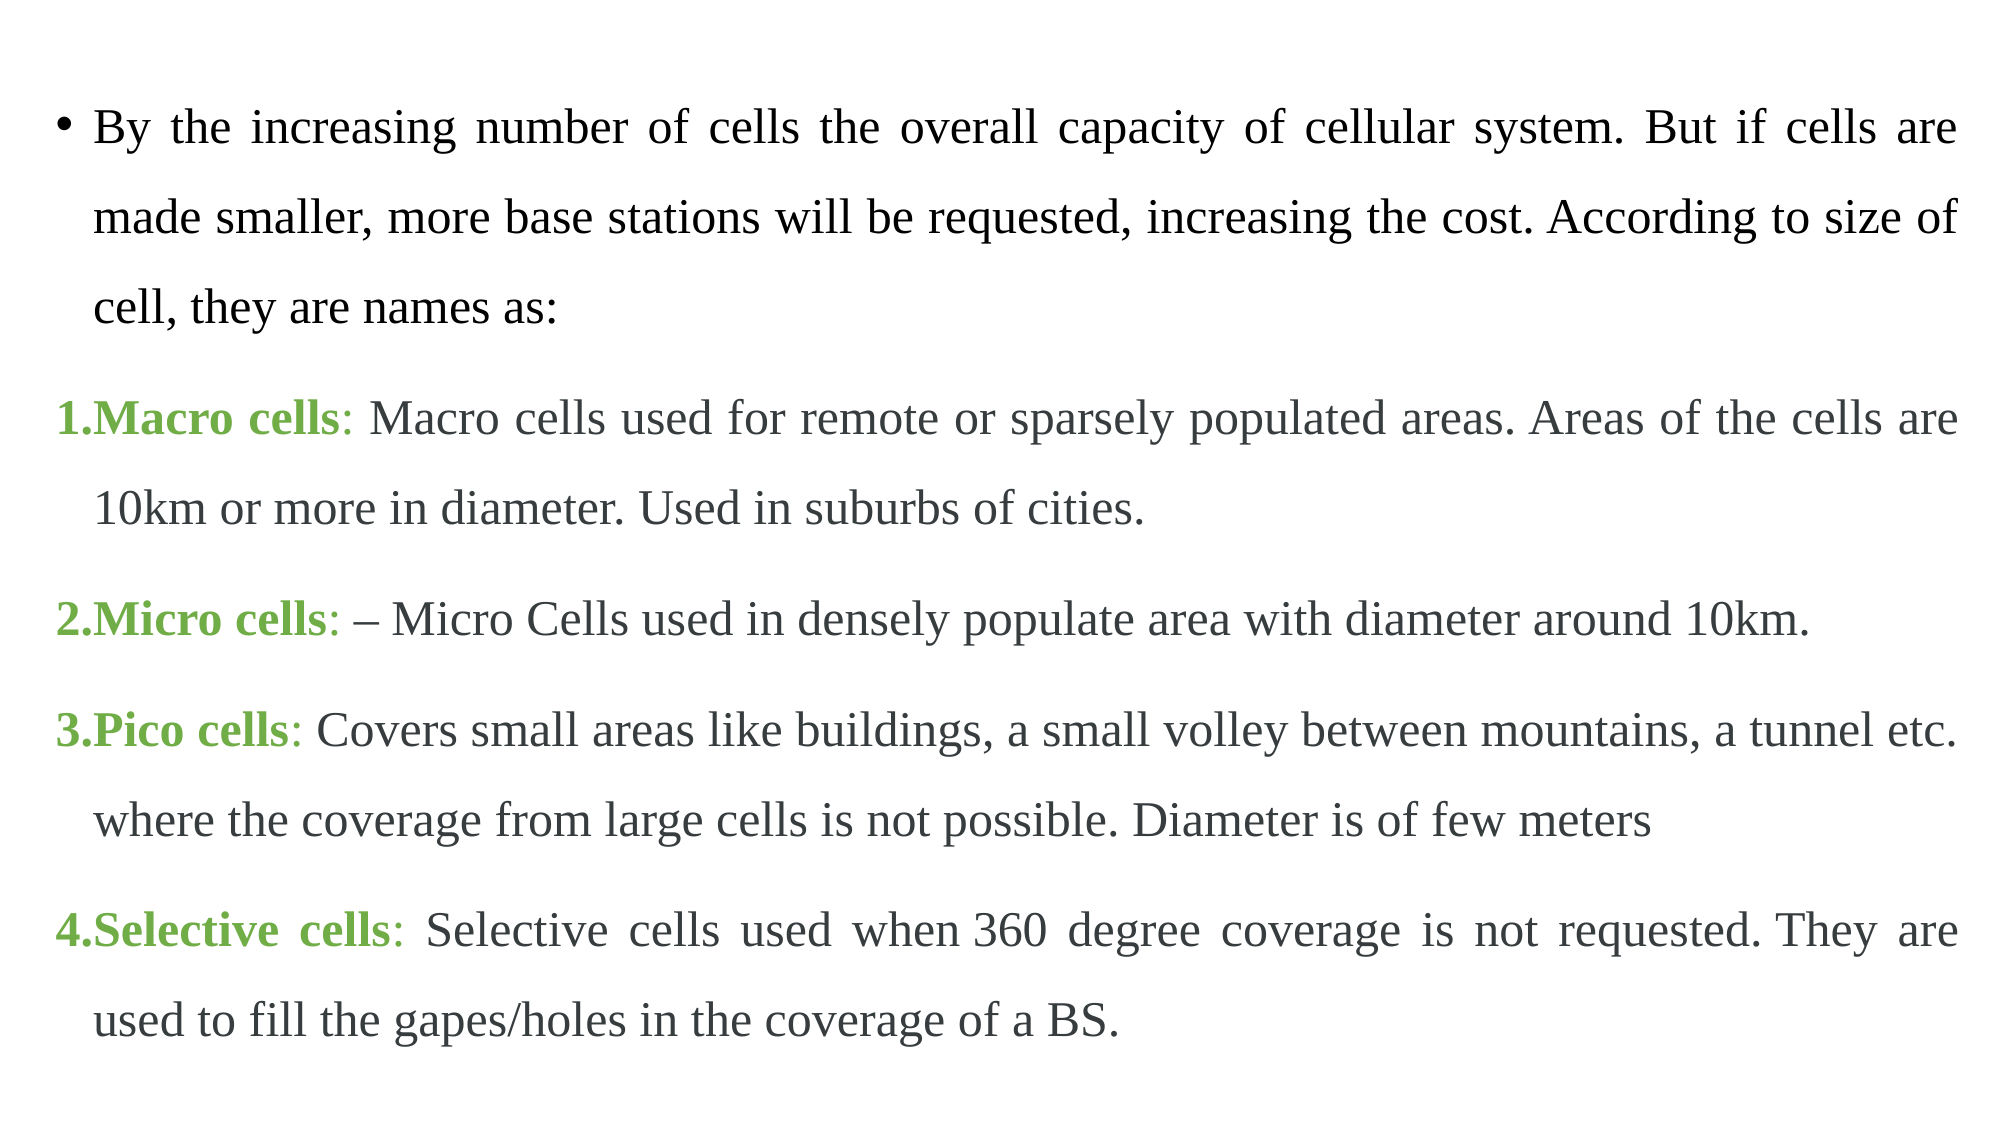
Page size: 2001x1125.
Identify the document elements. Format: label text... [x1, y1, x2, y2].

list By the increasing number of cells the overall capacity of cellular system. But if cells are made smaller, more base stations will be requested, increasing the cost. According to size of cell, they are names as: Macro cells: Macro cells used for remote or sparsely populated areas. Areas of the cells are 10km or more in diameter. Used in suburbs of cities. Micro cells: – Micro Cells used in densely populate area with diameter around 10km. Pico cells: Covers small areas like buildings, a small volley between mountains, a tunnel etc. where the coverage from large cells is not possible. Diameter is of few meters Selective cells: Selective cells used when 360 degree coverage is not requested. They are used to fill the gapes/holes in the coverage of a BS. [40, 55, 1976, 1089]
